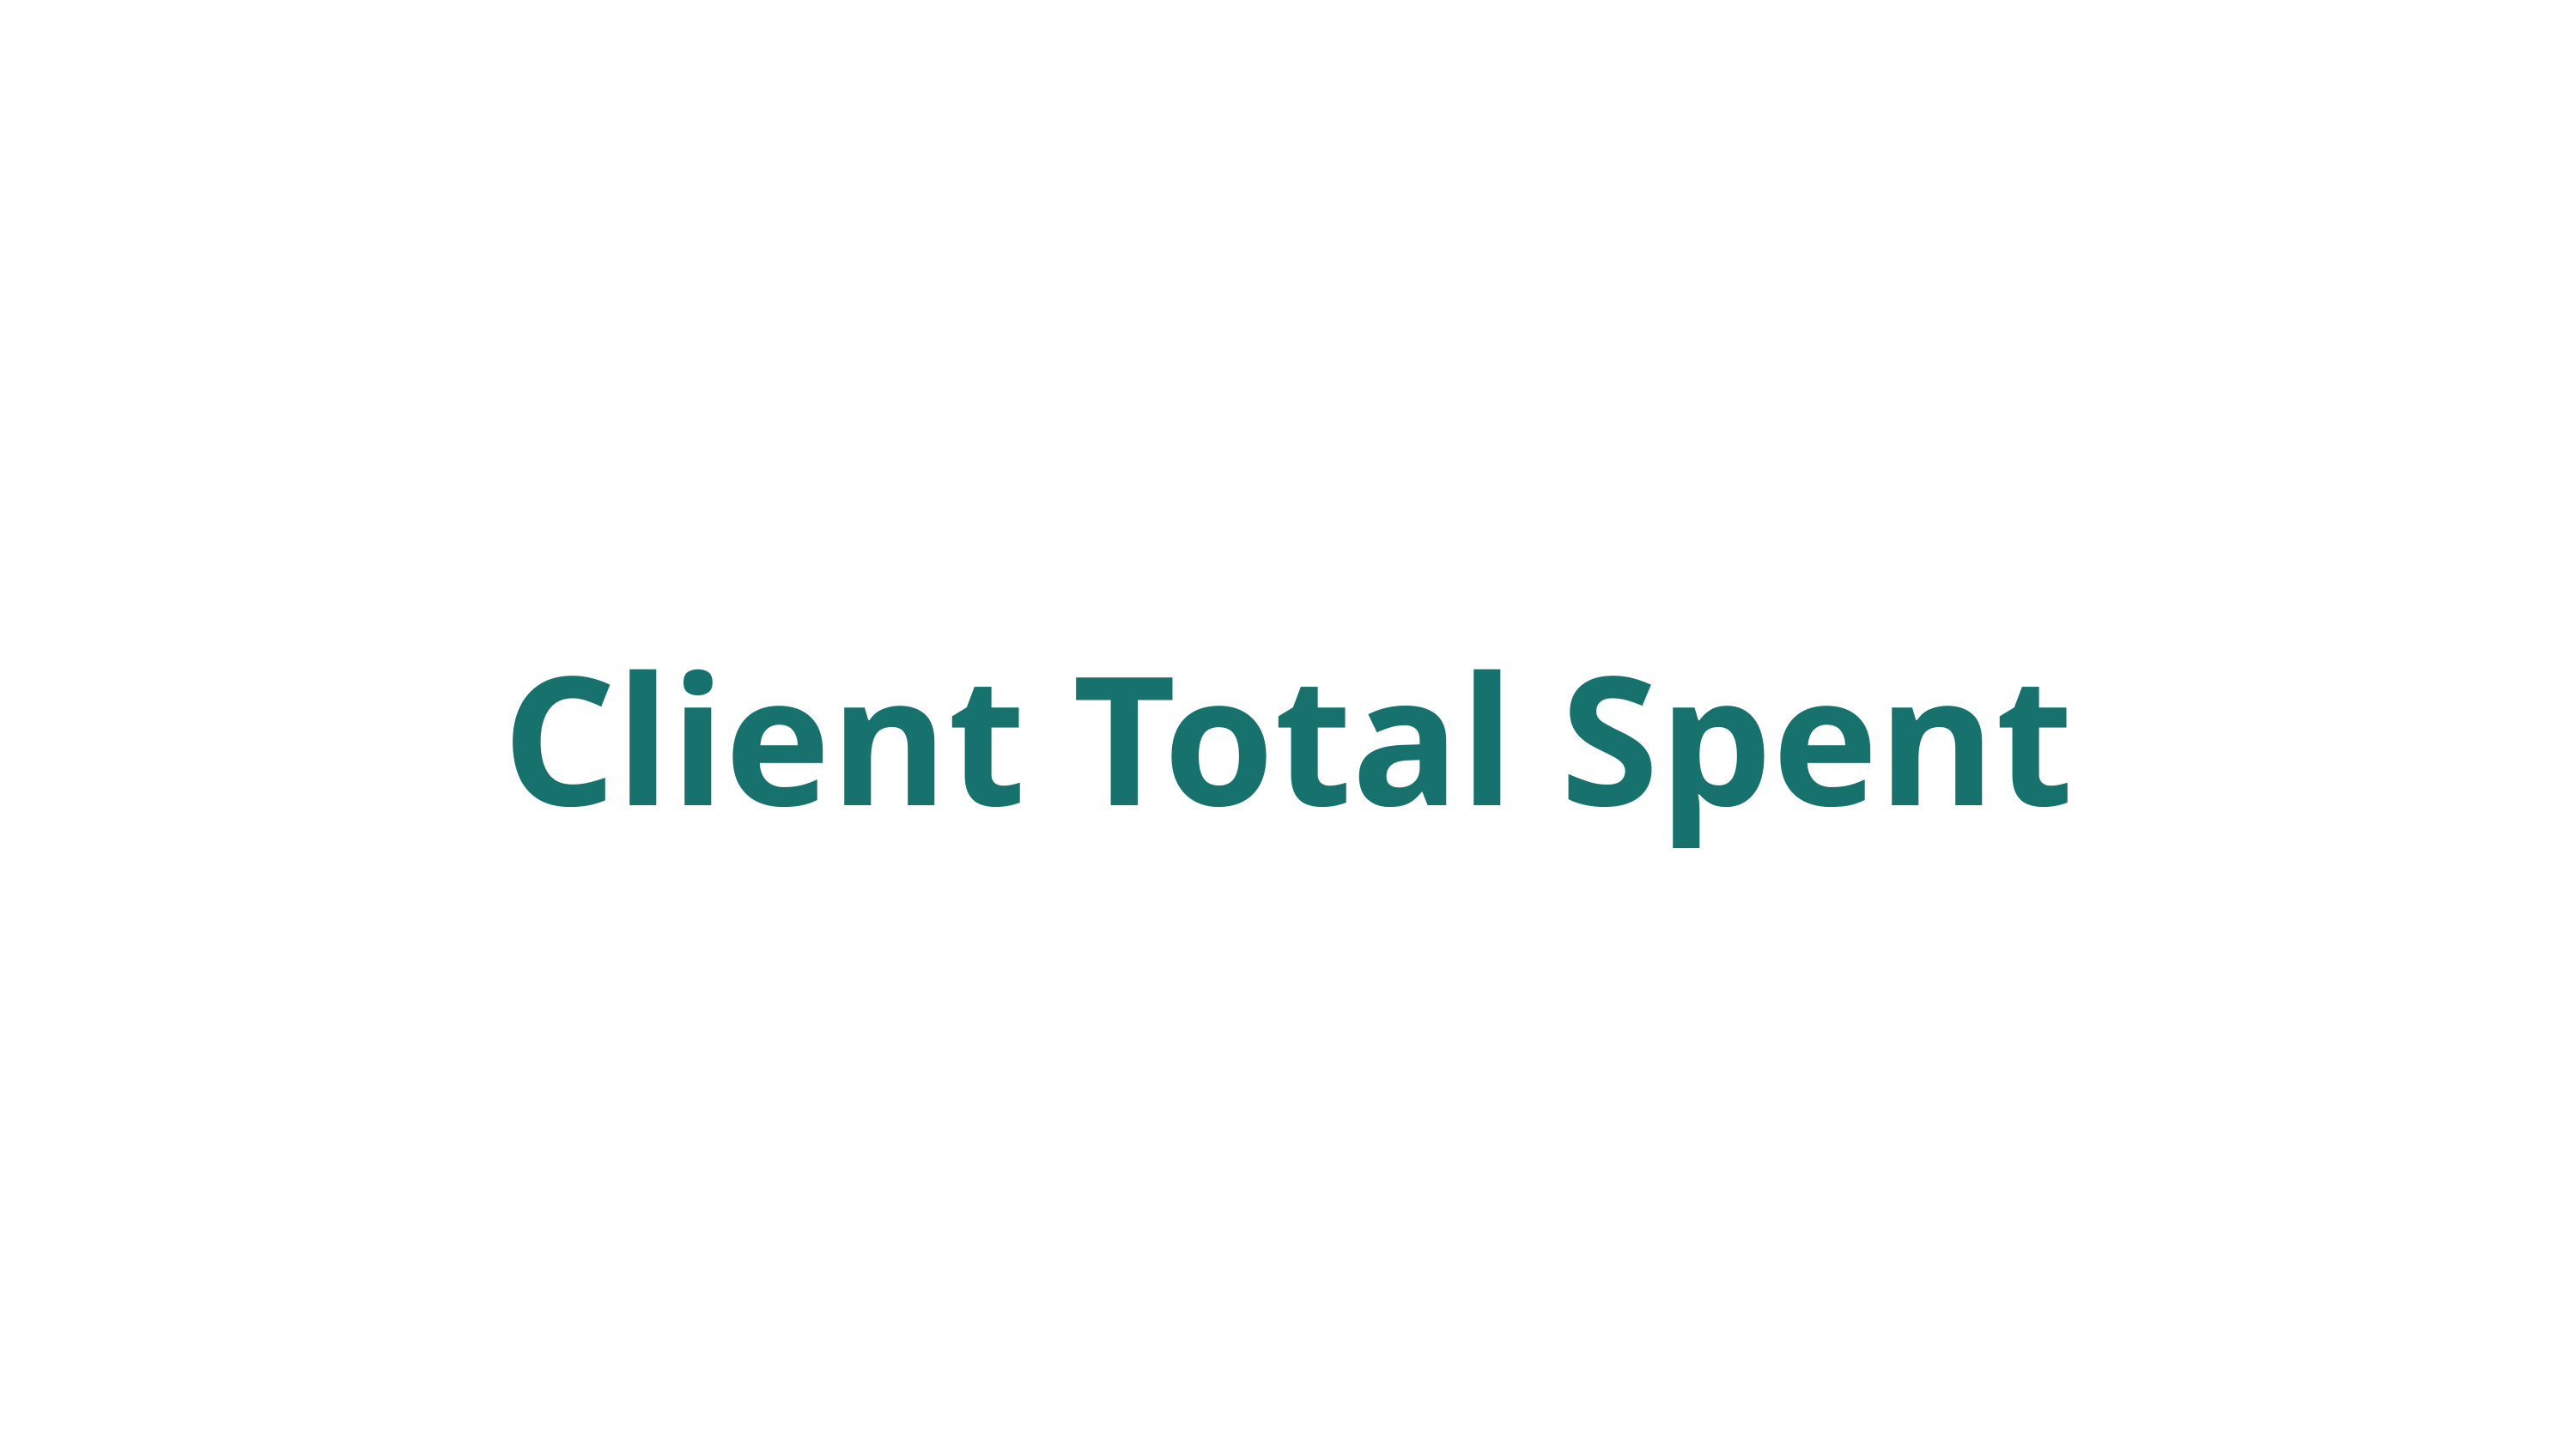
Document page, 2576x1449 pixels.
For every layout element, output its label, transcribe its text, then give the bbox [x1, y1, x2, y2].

text_box Client Total Spent [402, 590, 2174, 841]
